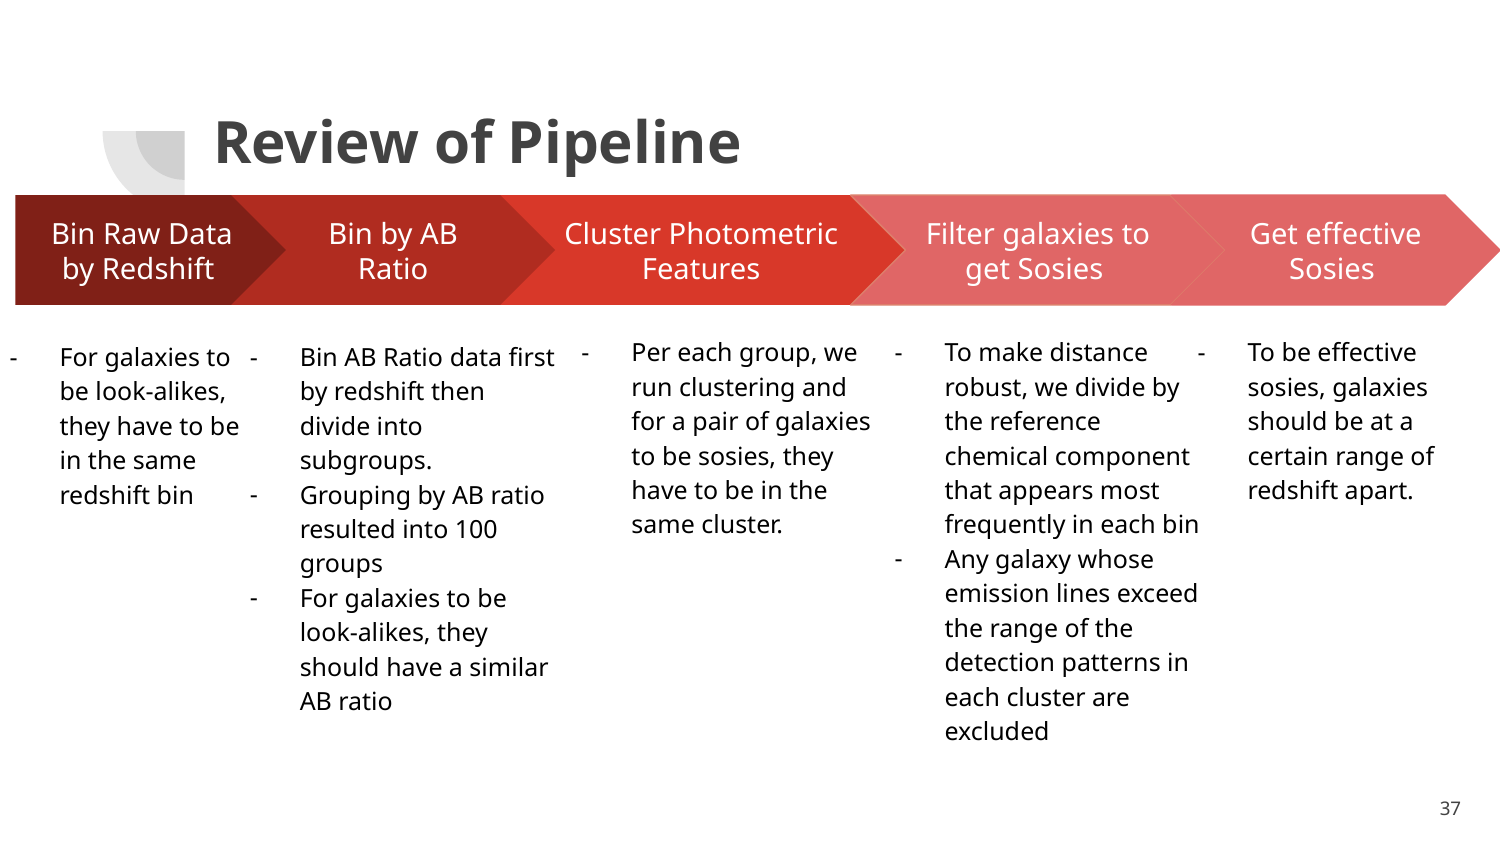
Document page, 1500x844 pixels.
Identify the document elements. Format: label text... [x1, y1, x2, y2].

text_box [577, 194, 849, 747]
title Review of Pipeline [198, 90, 1352, 195]
text_box To be effective sosies, galaxies should be at a certain range of redshift apart. [1230, 317, 1500, 747]
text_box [209, 194, 577, 752]
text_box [850, 194, 1226, 840]
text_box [0, 194, 208, 752]
text_box Get effective Sosies [1227, 195, 1500, 305]
slide_number ‹#› [1386, 777, 1477, 842]
